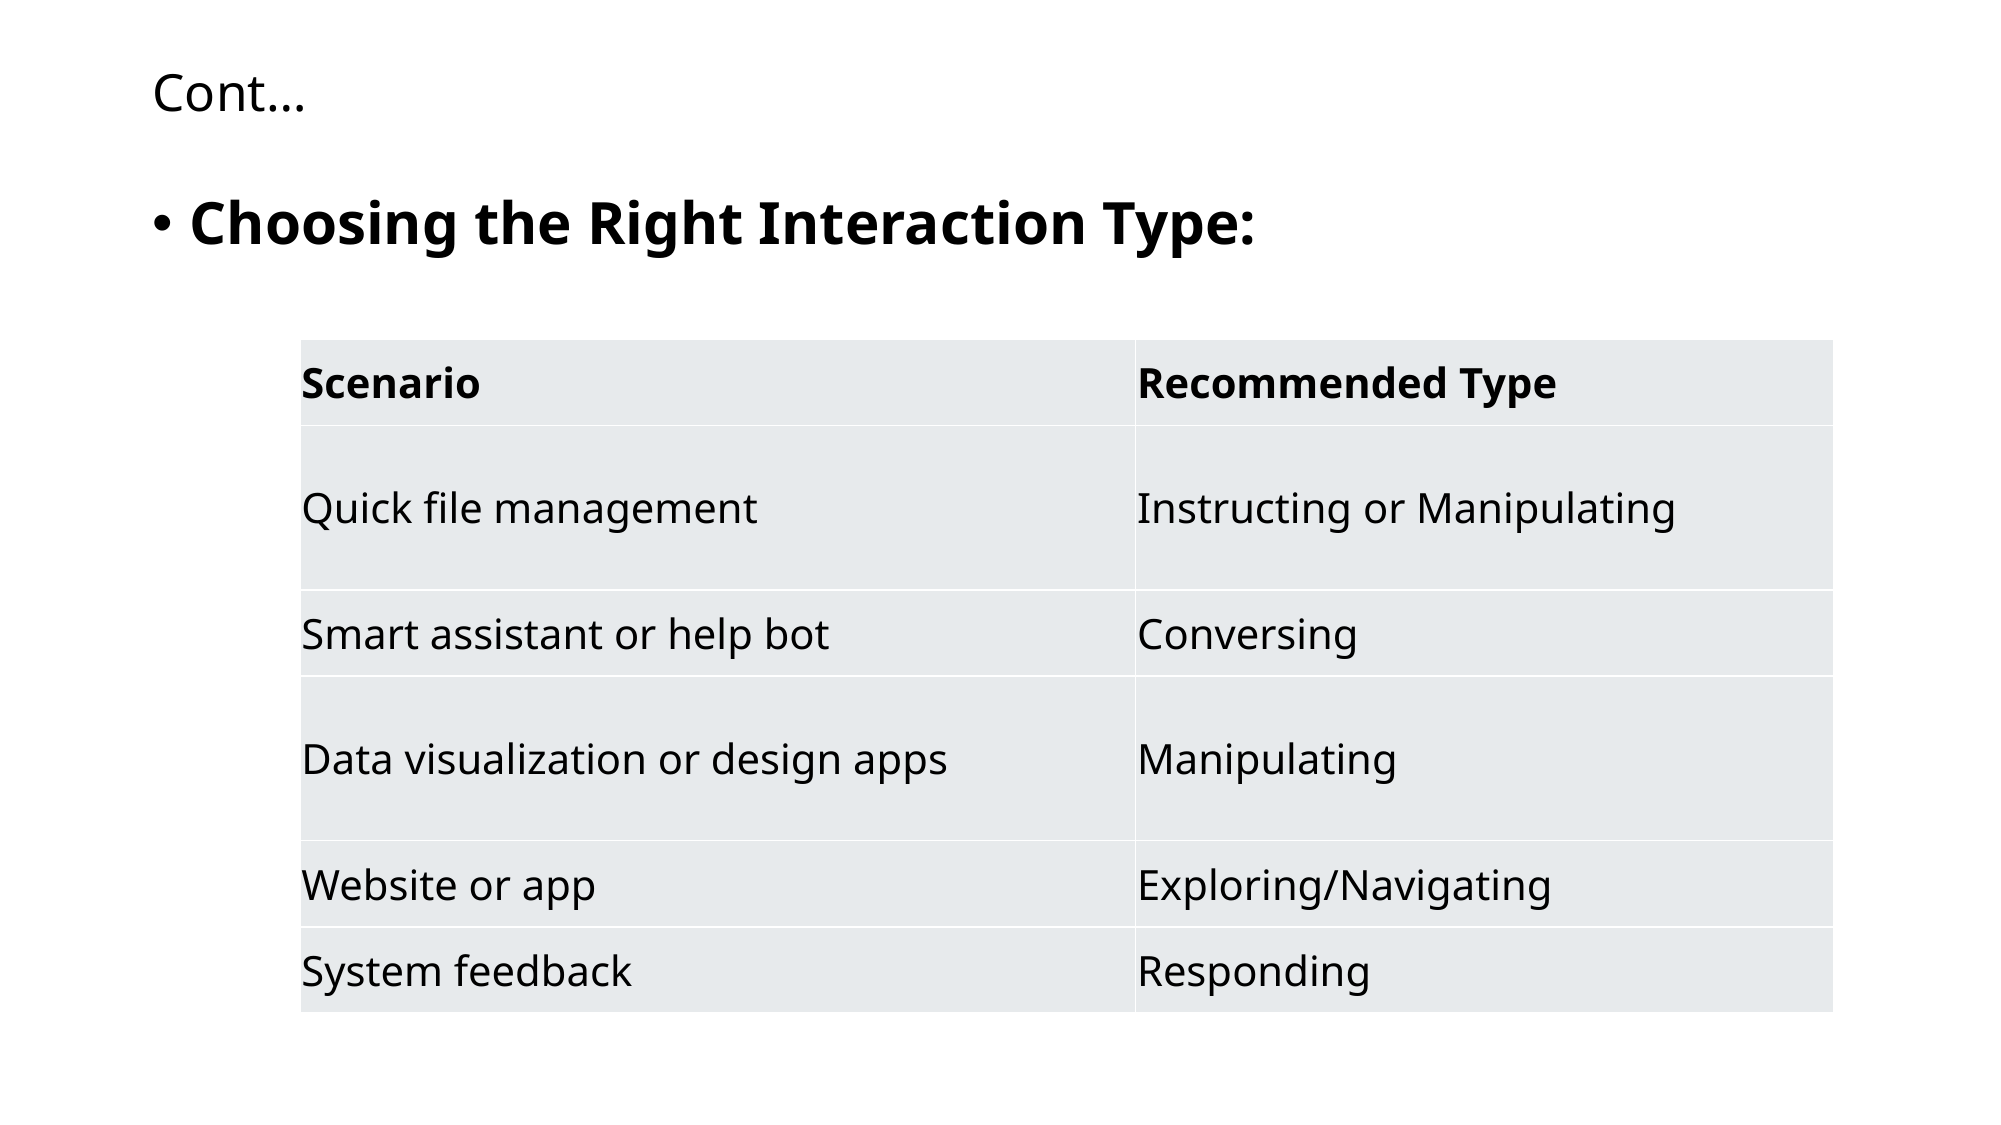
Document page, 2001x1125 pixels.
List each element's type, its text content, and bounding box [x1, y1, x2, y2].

table_cell Responding [1136, 928, 1833, 1012]
table_cell System feedback [301, 928, 1135, 1012]
title Cont… [137, 59, 1863, 131]
table_cell Smart assistant or help bot [301, 591, 1135, 675]
table_cell Conversing [1136, 591, 1833, 675]
table_cell Data visualization or design apps [301, 677, 1135, 840]
table_cell Instructing or Manipulating [1136, 426, 1833, 589]
table_cell Quick file management [301, 426, 1135, 589]
table_header Recommended Type [1136, 340, 1833, 425]
list Choosing the Right Interaction Type: [137, 186, 1863, 1014]
table_cell Website or app [301, 841, 1135, 926]
table_header Scenario [301, 340, 1135, 425]
table_cell Manipulating [1136, 677, 1833, 840]
table_cell Exploring/Navigating [1136, 841, 1833, 926]
